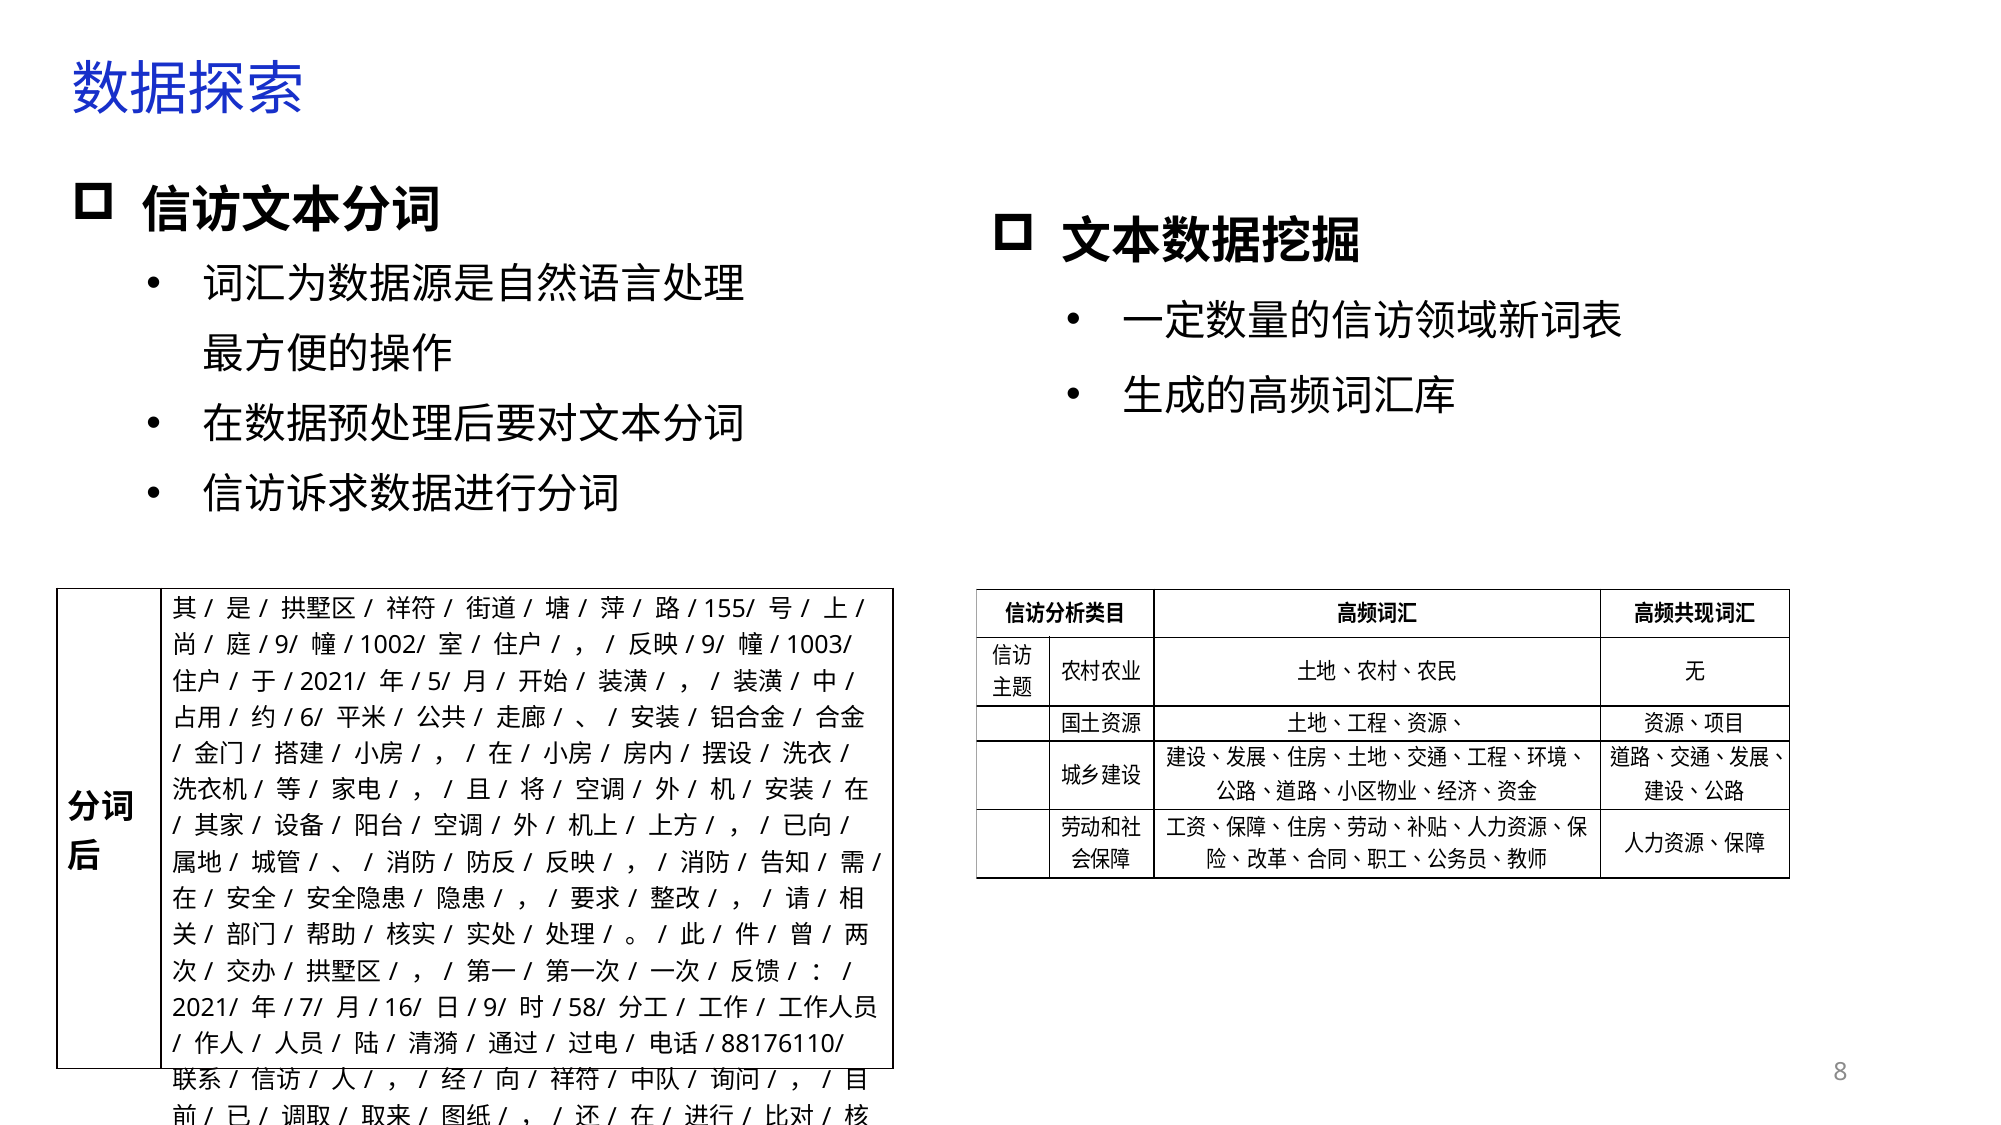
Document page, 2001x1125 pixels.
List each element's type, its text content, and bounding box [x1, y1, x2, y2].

text_box 文本数据挖掘 一定数量的信访领域新词表 生成的高频词汇库 [976, 171, 1810, 427]
table_header 其/ 是/ 拱墅区/ 祥符/ 街道/ 塘/ 萍/ 路/ 155/ 号/ 上/ 尚/ 庭/ 9/ 幢/ 1002/ 室/ 住户/ ，/ 反映/ 9/ 幢/ 1003/ 住户/ 于/ 2021/ 年/ 5/ 月/ 开始/ 装潢/ ，/ 装潢/ 中/ 占用/ 约/ 6/ 平米/ 公共/ 走廊/ 、/ 安装/ 铝合金/ 合金/ 金门/ 搭建/ 小房/ ，/ 在/ 小房/ 房内/ 摆设/ 洗衣/ 洗衣机/ 等/ 家电/ ，/ 且/ 将/ 空调/ 外/ 机/ 安装/ 在/ 其家/ 设备/ 阳台/ 空调/ 外/ 机上/ 上方/ ，/ 已向/ 属地/ 城管/ 、/ 消防/ 防反/ 反映/ ，/ 消防/ 告知/ 需/ 在/ 安全/ 安全隐患/ 隐患/ ，/ 要求/ 整改/ ，/ 请/ 相关/ 部门/ 帮助/ 核实/ 实处/ 处理/ 。/ 此/ 件/ 曾/ 两次/ 交办/ 拱墅区/ ，/ 第一/ 第一次/ 一次/ 反馈/ ：/ 2021/ 年/ 7/ 月/ 16/ 日/ 9/ 时/ 58/ 分工/ 工作/ 工作人员/ 作人/ 人员/ 陆/ 清漪/ 通过/ 过电/ 电话/ 88176110/ 联系/ 信访/ 人/ ，/ 经/ 向/ 祥符/ 中队/ 询问/ ，/ 目前/ 已/ 调取/ 取来/ 图纸/ ，/ 还/ 在/ 进行/ 比对/ 核实/ 中/ ，/ 后续/ 根据/ 据调查/ 调查/ 情况/ 做/ 进一步/ 一步/ 处理/ 。 [162, 589, 892, 1068]
table_header 分词后 [58, 589, 160, 1068]
text_box 数据探索 [56, 43, 497, 129]
picture [976, 588, 1989, 920]
text_box 信访文本分词 词汇为数据源是自然语言处理最方便的操作 在数据预处理后要对文本分词 信访诉求数据进行分词 [56, 145, 777, 525]
slide_number 8 [1412, 1042, 1863, 1103]
